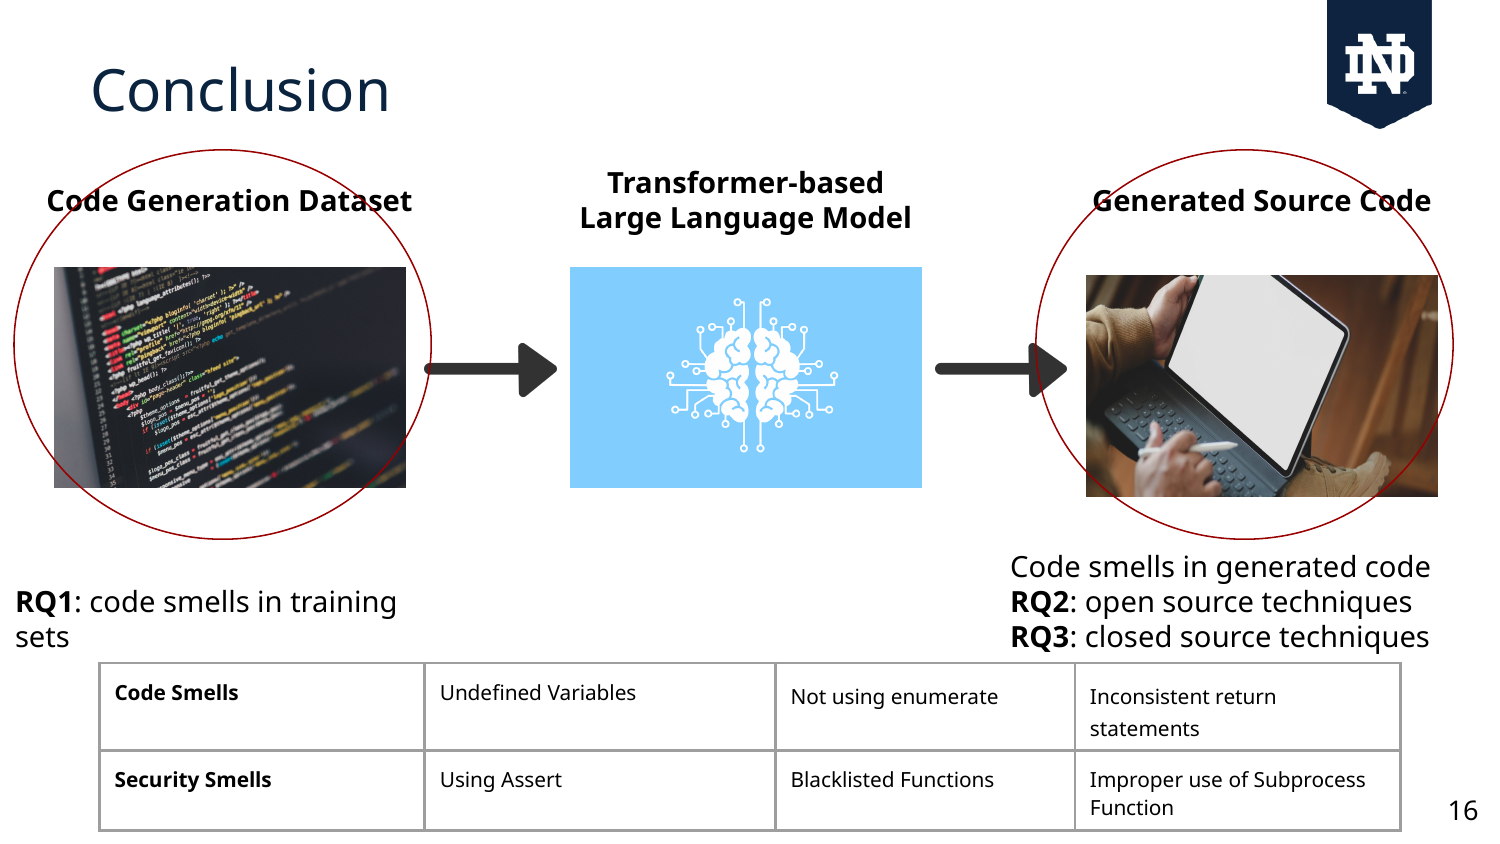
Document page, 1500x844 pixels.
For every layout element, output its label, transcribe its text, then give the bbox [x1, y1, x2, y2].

text_box [1036, 149, 1441, 466]
table_header Inconsistent return statements [1076, 664, 1399, 749]
title Conclusion [75, 33, 1425, 142]
table_cell Blacklisted Functions [777, 752, 1074, 829]
table_cell Improper use of Subprocess Function [1076, 752, 1399, 829]
table_cell Security Smells [101, 752, 423, 829]
text_box Code smells in generated code RQ2: open source techniques RQ3: closed source techniques [995, 532, 1494, 668]
picture [54, 267, 406, 488]
text_box Generated Source Code [1333, 167, 1464, 233]
picture [935, 336, 1067, 404]
table_header Undefined Variables [426, 664, 774, 749]
table_cell Using Assert [426, 752, 774, 829]
text_box [13, 149, 431, 452]
picture [1086, 275, 1438, 497]
text_box Code Generation Dataset [311, 167, 432, 233]
picture [570, 267, 922, 488]
table_header Not using enumerate [777, 664, 1074, 749]
text_box [92, 497, 353, 540]
text_box Code Generation Dataset [28, 167, 134, 233]
table_header Code Smells [101, 664, 423, 749]
text_box Transformer-based Large Language Model [544, 149, 948, 250]
text_box RQ1: code smells in training sets [0, 568, 473, 669]
slide_number ‹#› [1403, 779, 1494, 844]
text_box Generated Source Code [1060, 167, 1156, 233]
text_box [1124, 504, 1365, 532]
picture [1327, 0, 1432, 129]
text_box [1443, 284, 1454, 405]
picture [424, 336, 557, 404]
